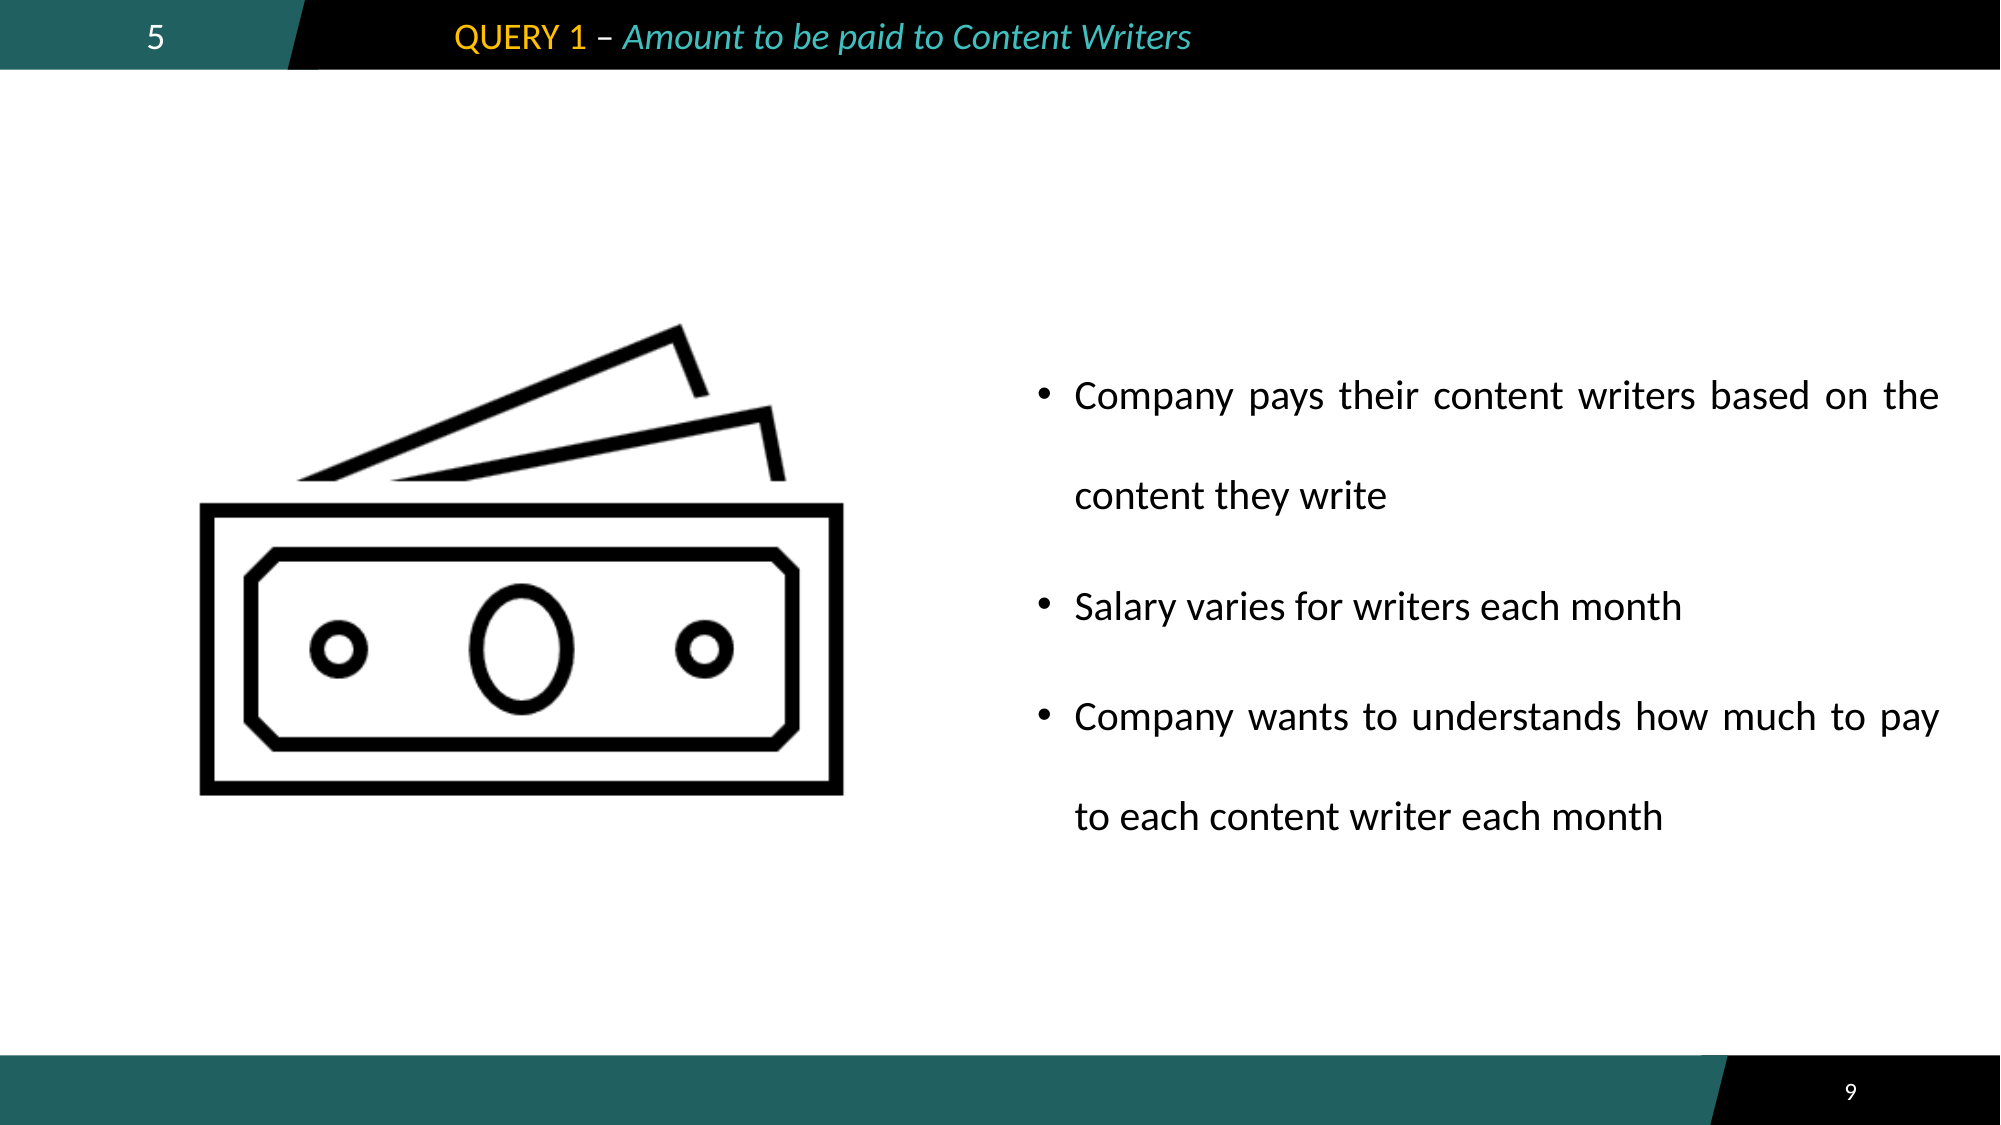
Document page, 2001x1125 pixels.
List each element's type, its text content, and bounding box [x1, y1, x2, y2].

text_box 5 [0, 0, 303, 71]
text_box [0, 1054, 1730, 1125]
text_box QUERY 1 – Amount to be paid to Content Writers [286, 0, 2000, 71]
text_box 9 [1712, 1054, 2000, 1125]
picture [171, 211, 873, 914]
